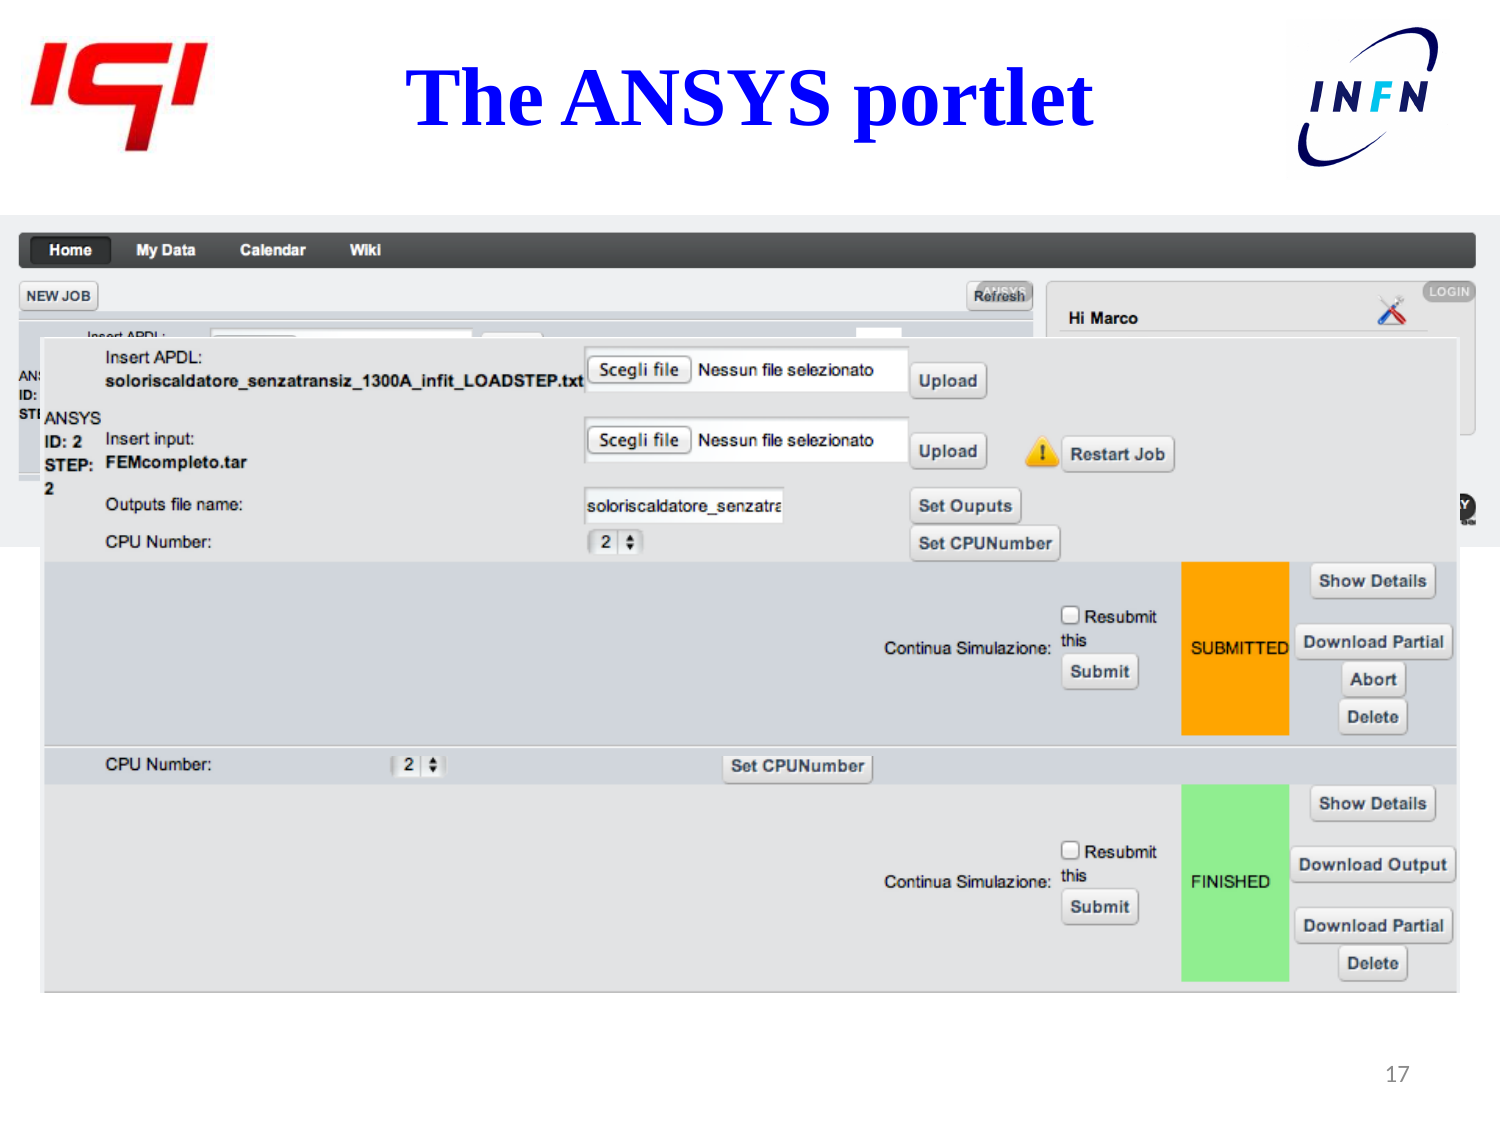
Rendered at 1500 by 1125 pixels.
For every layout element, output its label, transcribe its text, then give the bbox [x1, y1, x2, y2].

picture [40, 336, 1460, 993]
picture [1286, 19, 1450, 180]
title The ANSYS portlet [75, 15, 1425, 170]
picture [21, 36, 75, 158]
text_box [0, 214, 1500, 547]
slide_number 17 [1074, 1042, 1425, 1103]
